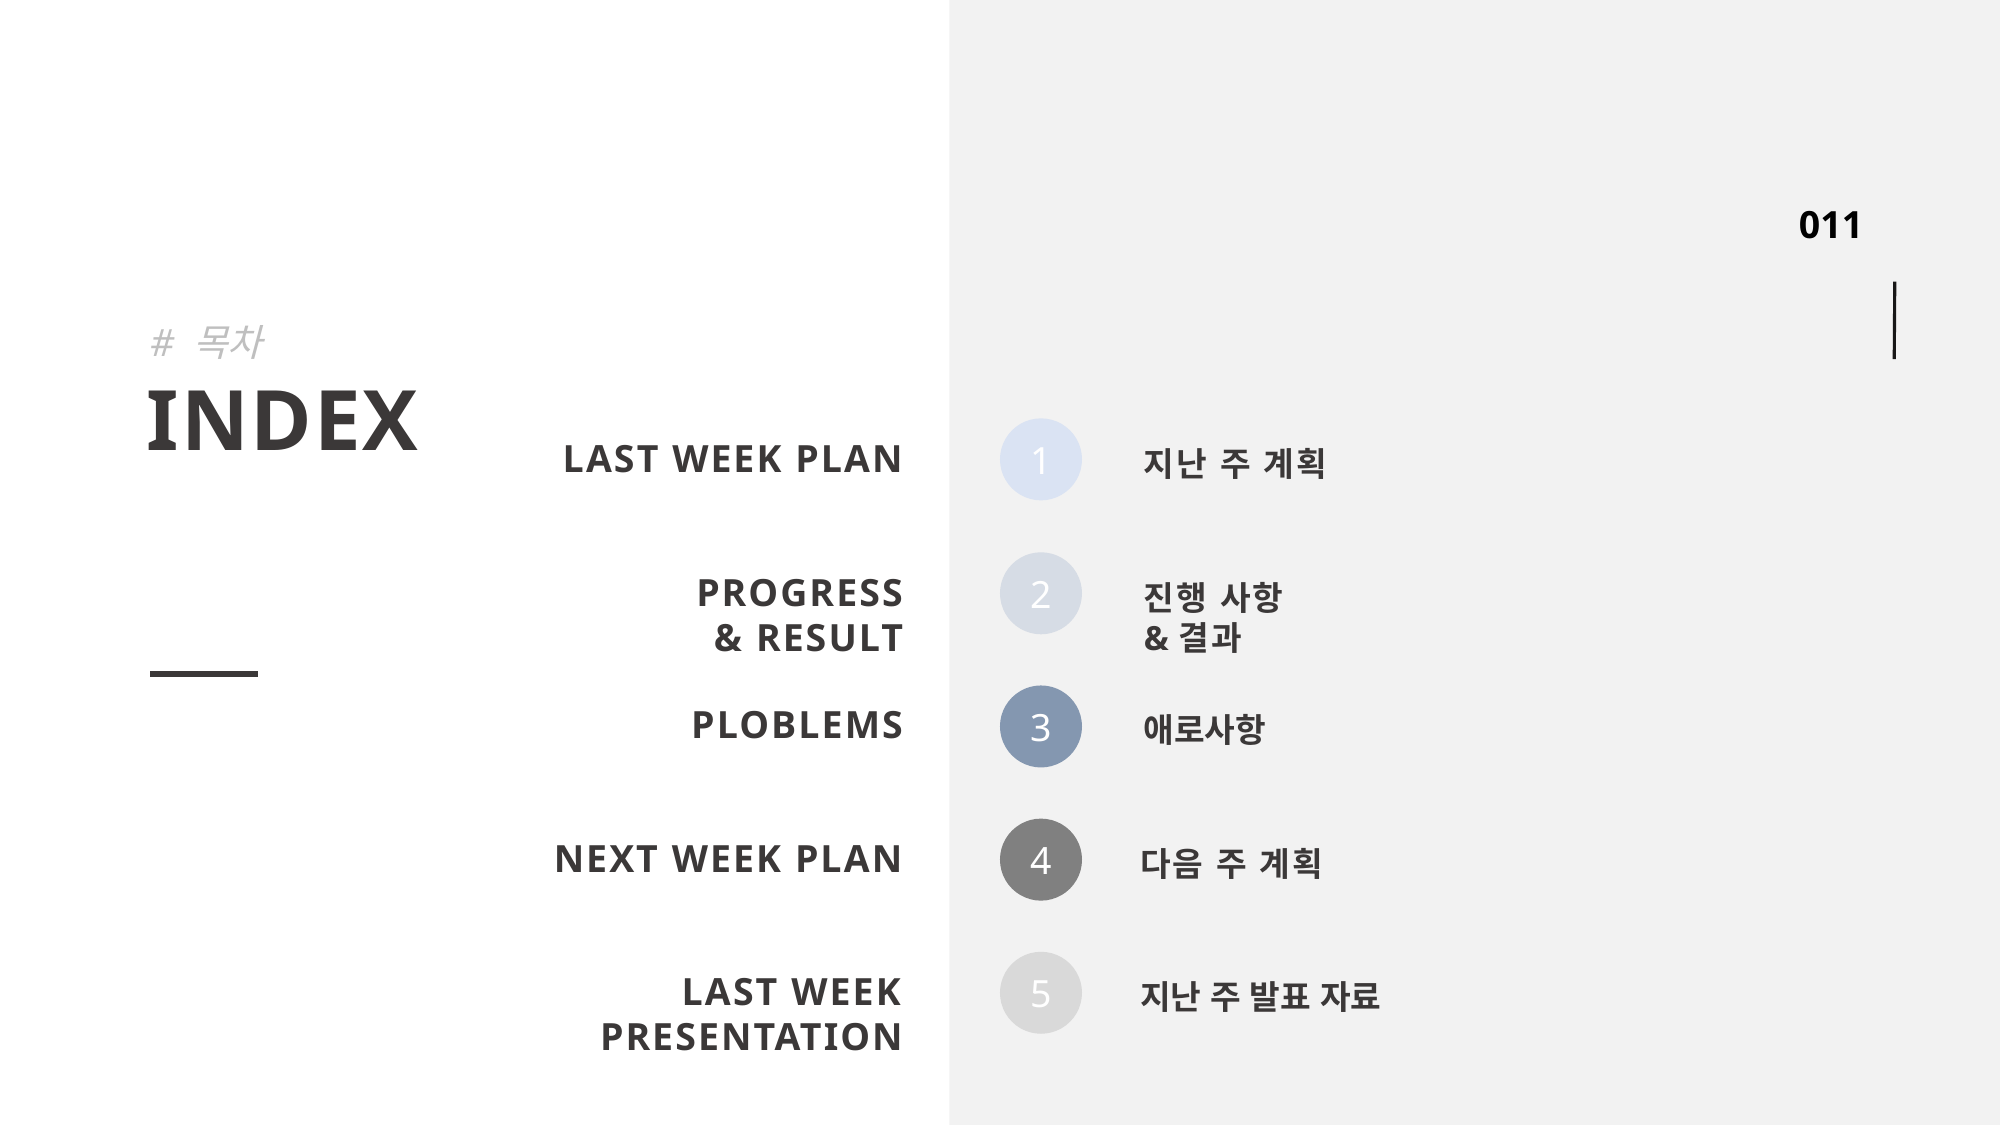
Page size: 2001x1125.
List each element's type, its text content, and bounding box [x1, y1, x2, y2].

text_box NEXT WEEK PLAN [416, 827, 918, 888]
text_box PLOBLEMS [421, 693, 918, 754]
text_box # 목차 [135, 319, 784, 381]
text_box 2 [998, 551, 1084, 636]
text_box LAST WEEK PRESENTATION [416, 960, 918, 1065]
text_box 1 [998, 417, 1084, 502]
text_box 지난 주 발표 자료 [1125, 968, 1531, 1024]
text_box 4 [998, 817, 1084, 902]
text_box LAST WEEK PLAN [422, 427, 918, 488]
text_box 지난 주 계획 [1129, 435, 1530, 491]
text_box 3 [998, 684, 1084, 769]
text_box 다음 주 계획 [1125, 835, 1531, 891]
text_box 애로사항 [1128, 702, 1530, 757]
text_box PROGRESS & RESULT [422, 561, 918, 666]
text_box 5 [998, 950, 1084, 1035]
text_box 진행 사항 &결과 [1129, 569, 1530, 665]
text_box INDEX [131, 371, 665, 593]
